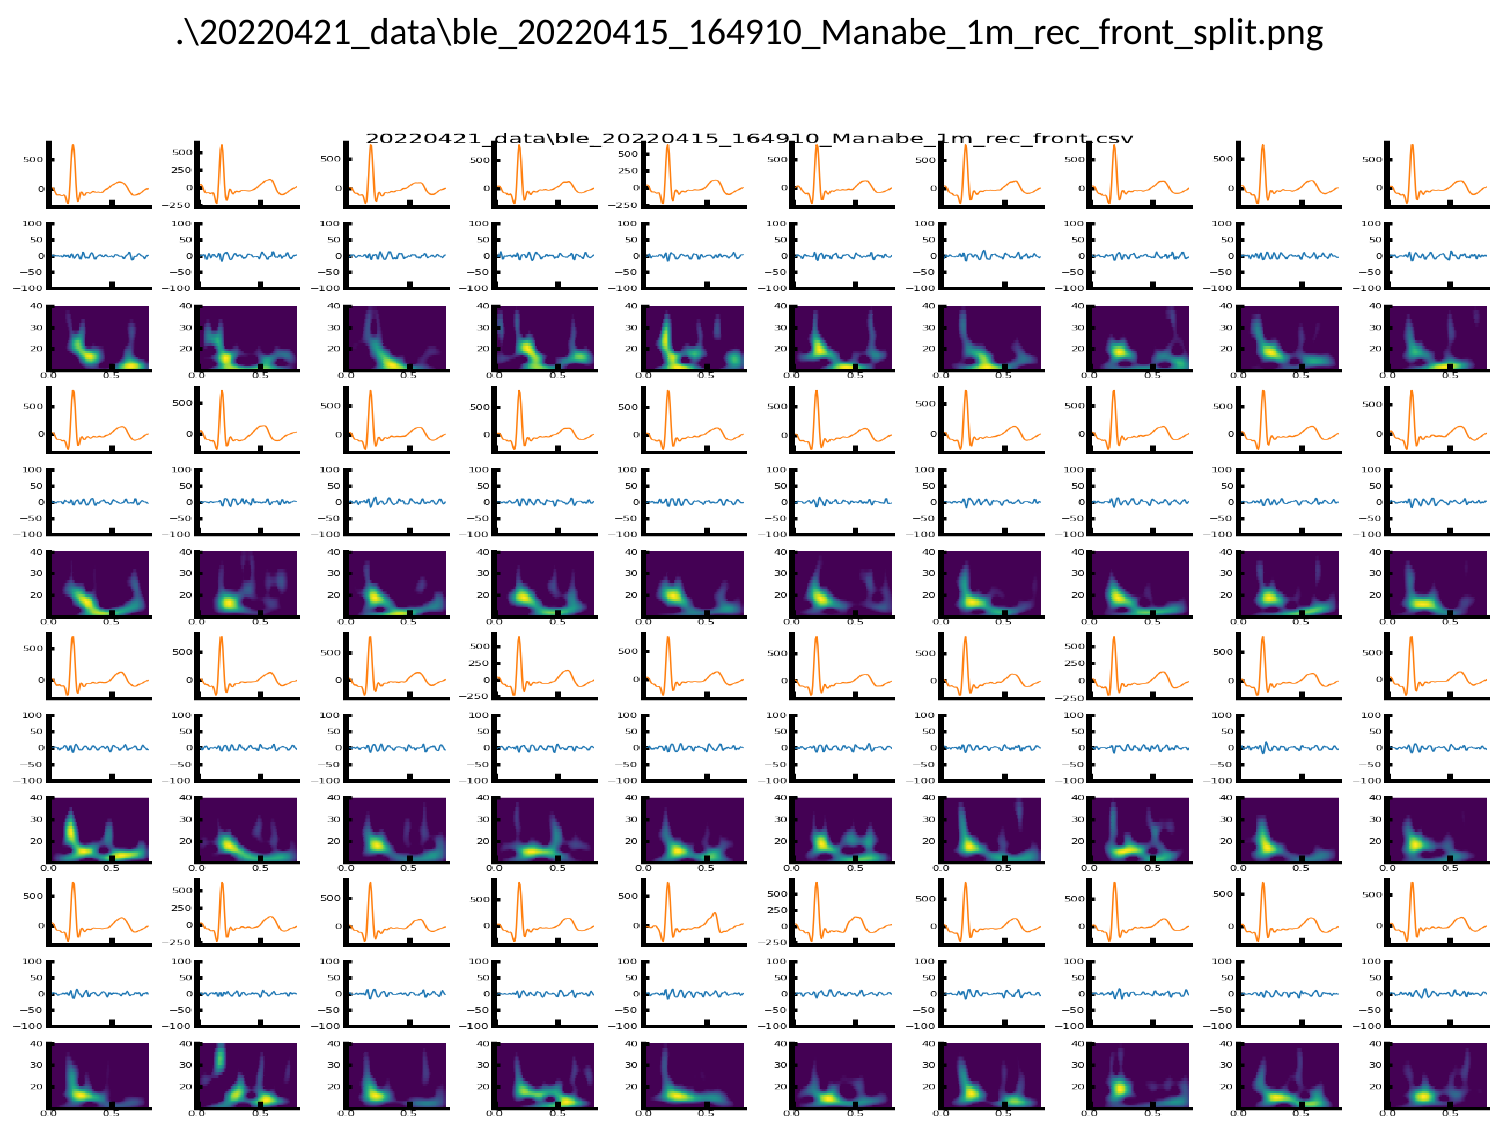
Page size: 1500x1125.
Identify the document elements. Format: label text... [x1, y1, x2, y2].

text_box .\20220421_data\ble_20220415_164910_Manabe_1m_rec_front_split.png [160, 0, 1340, 60]
picture [0, 112, 1500, 1125]
